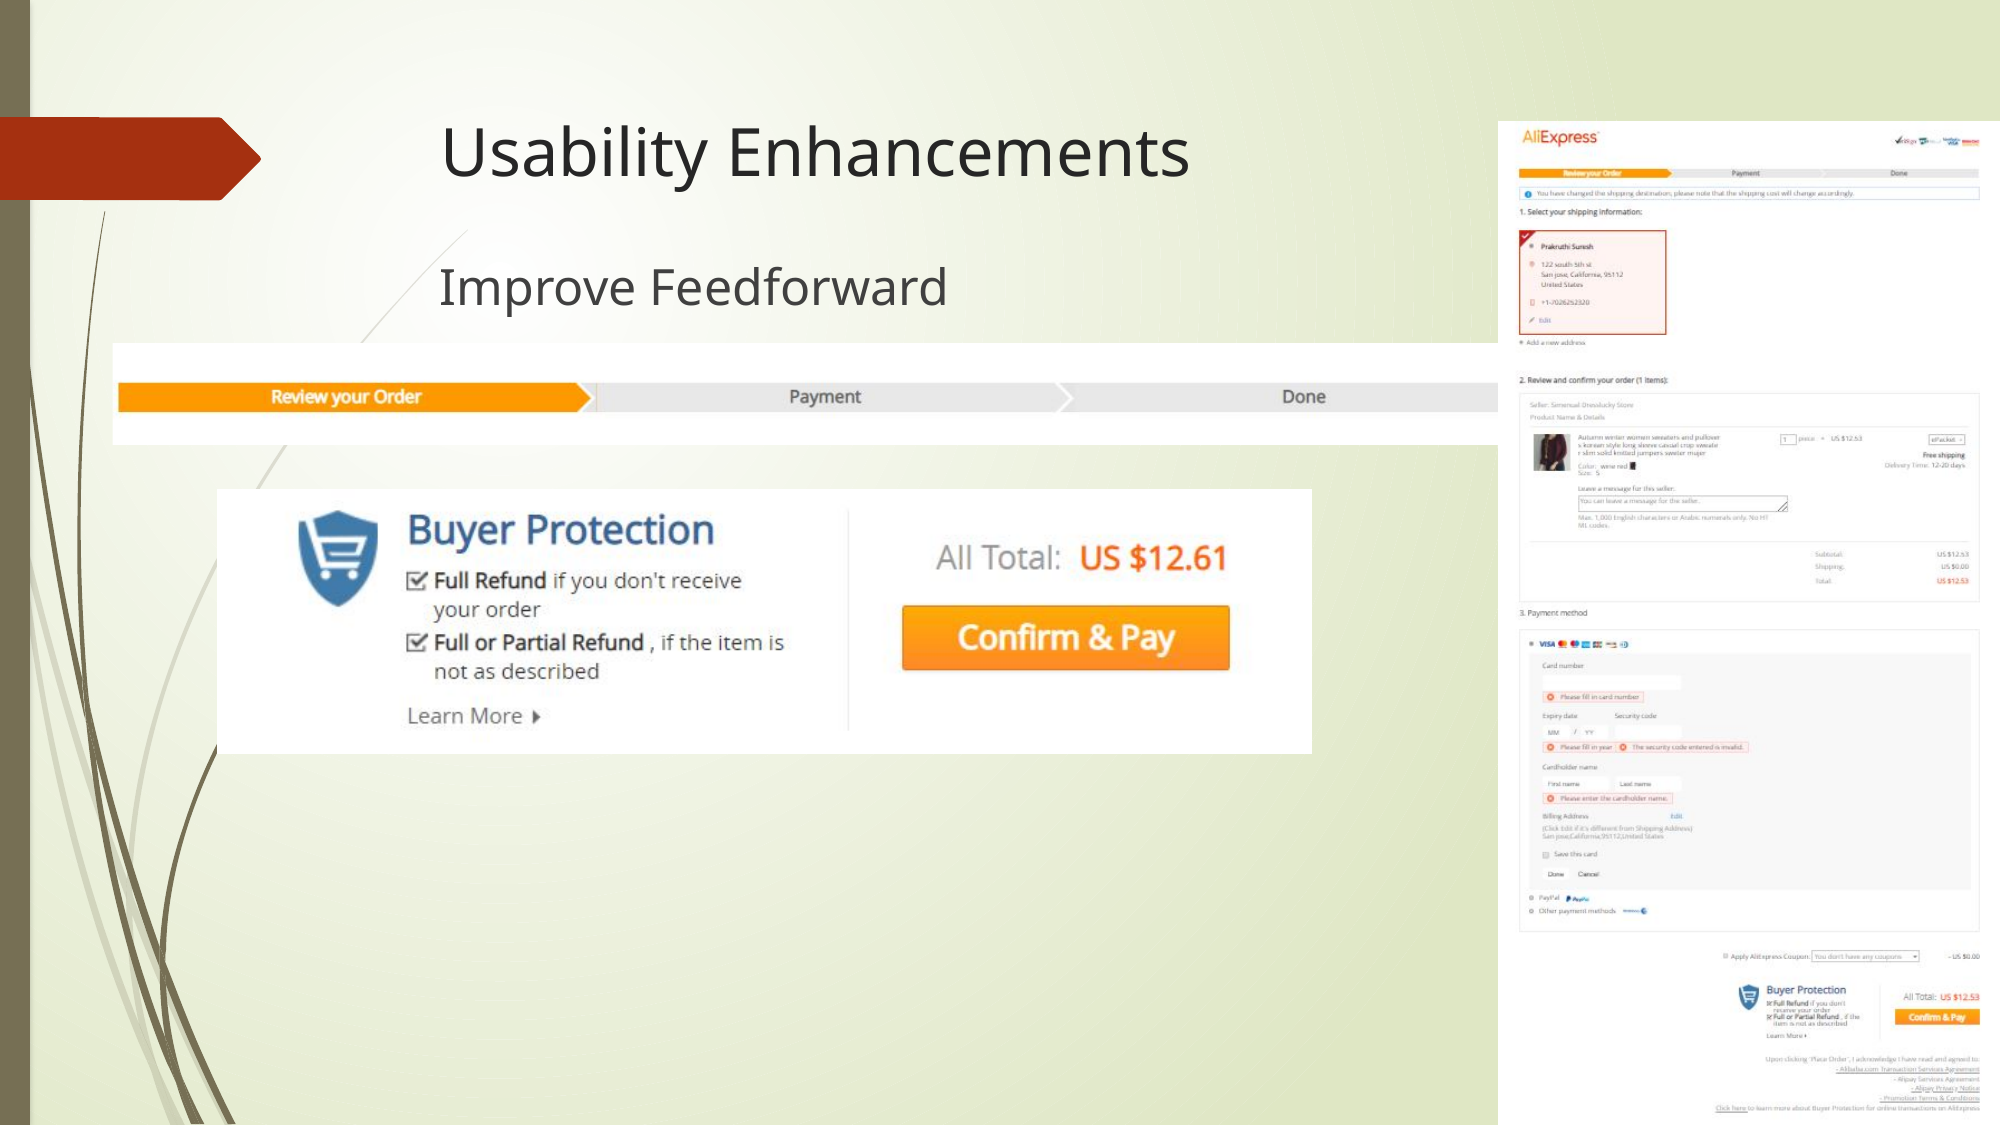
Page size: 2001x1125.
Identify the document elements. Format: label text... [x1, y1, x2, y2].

list Improve Feedforward [424, 247, 1493, 342]
title Usability Enhancements [425, 102, 1888, 247]
picture [112, 120, 2000, 1125]
picture [217, 488, 1312, 754]
